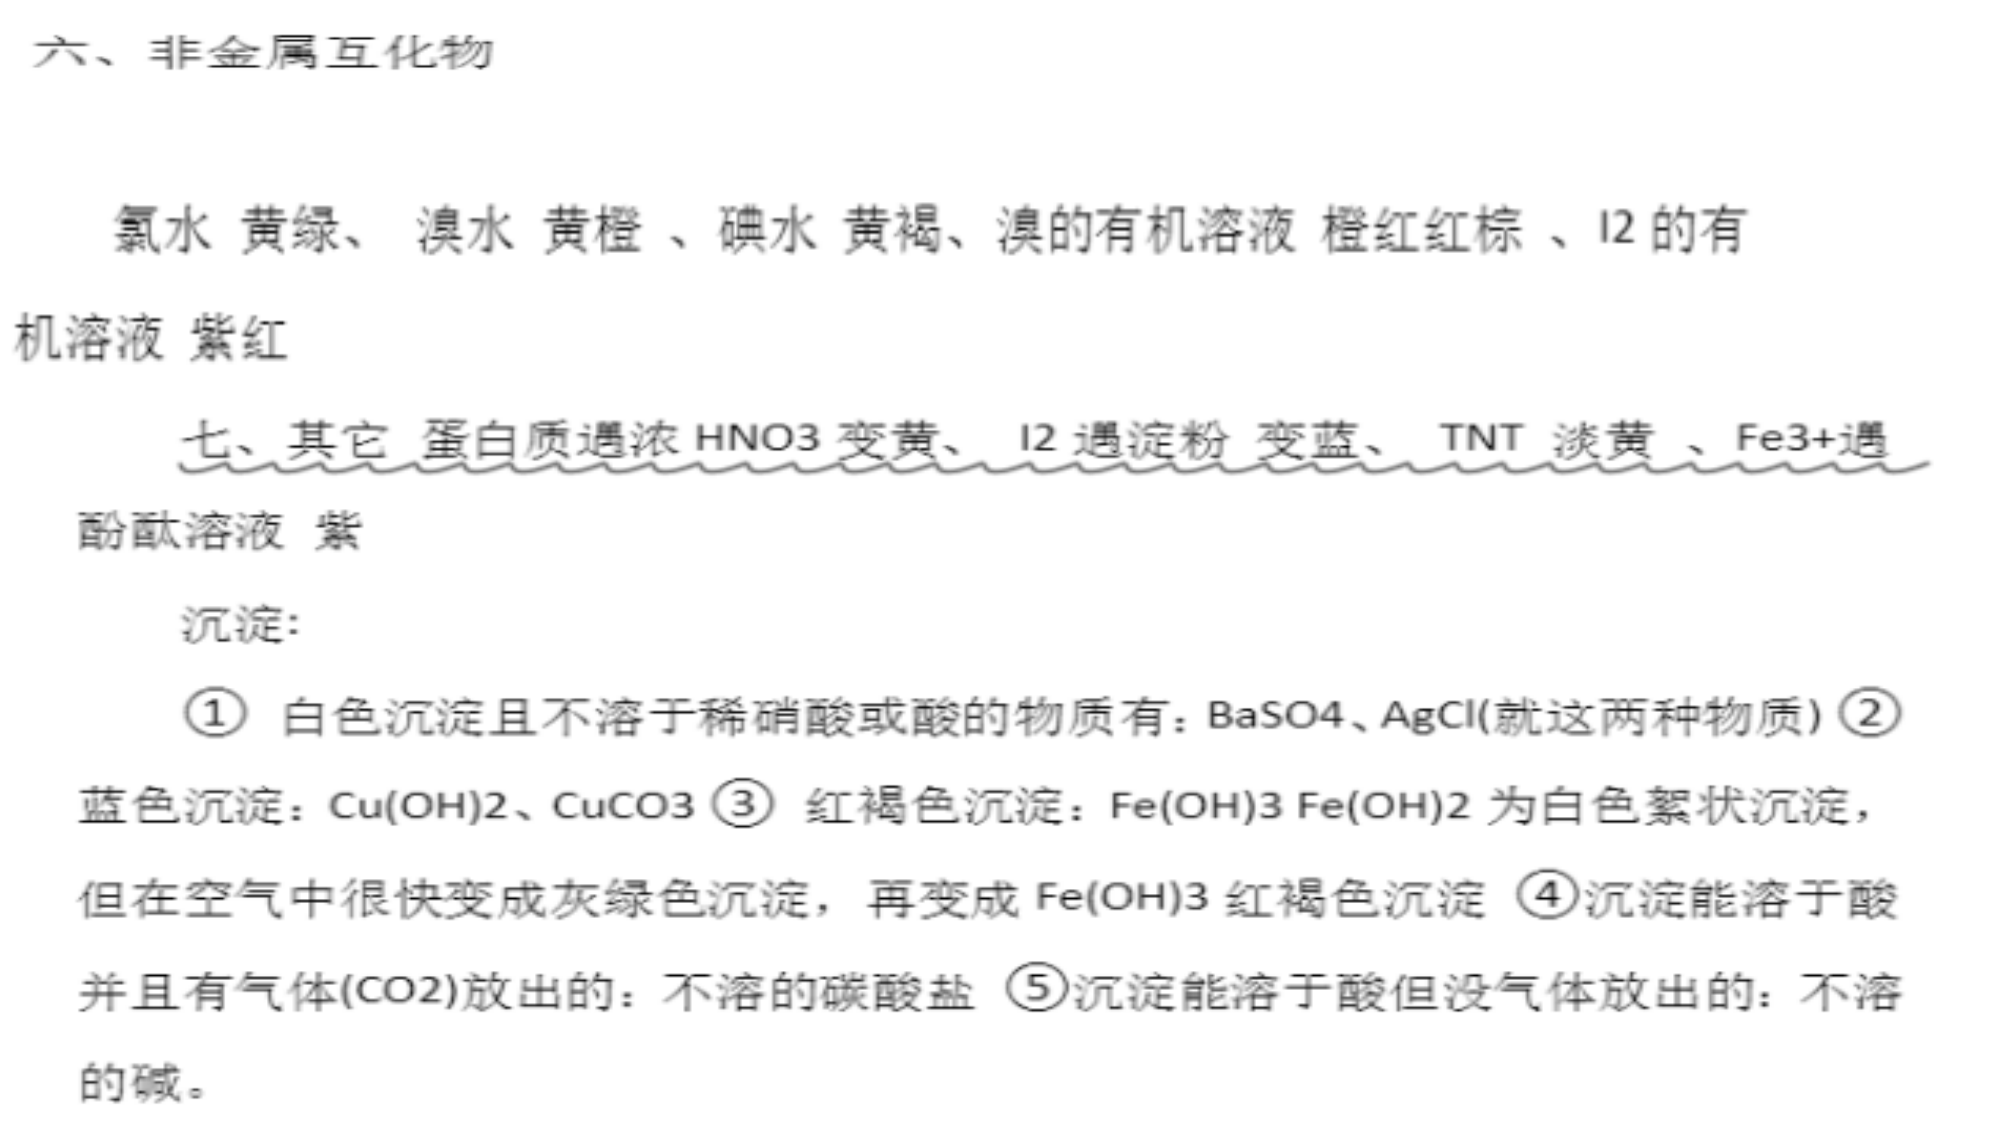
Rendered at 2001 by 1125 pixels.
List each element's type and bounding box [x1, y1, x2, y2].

picture [0, 180, 1819, 374]
picture [17, 399, 2000, 1119]
picture [0, 25, 588, 96]
